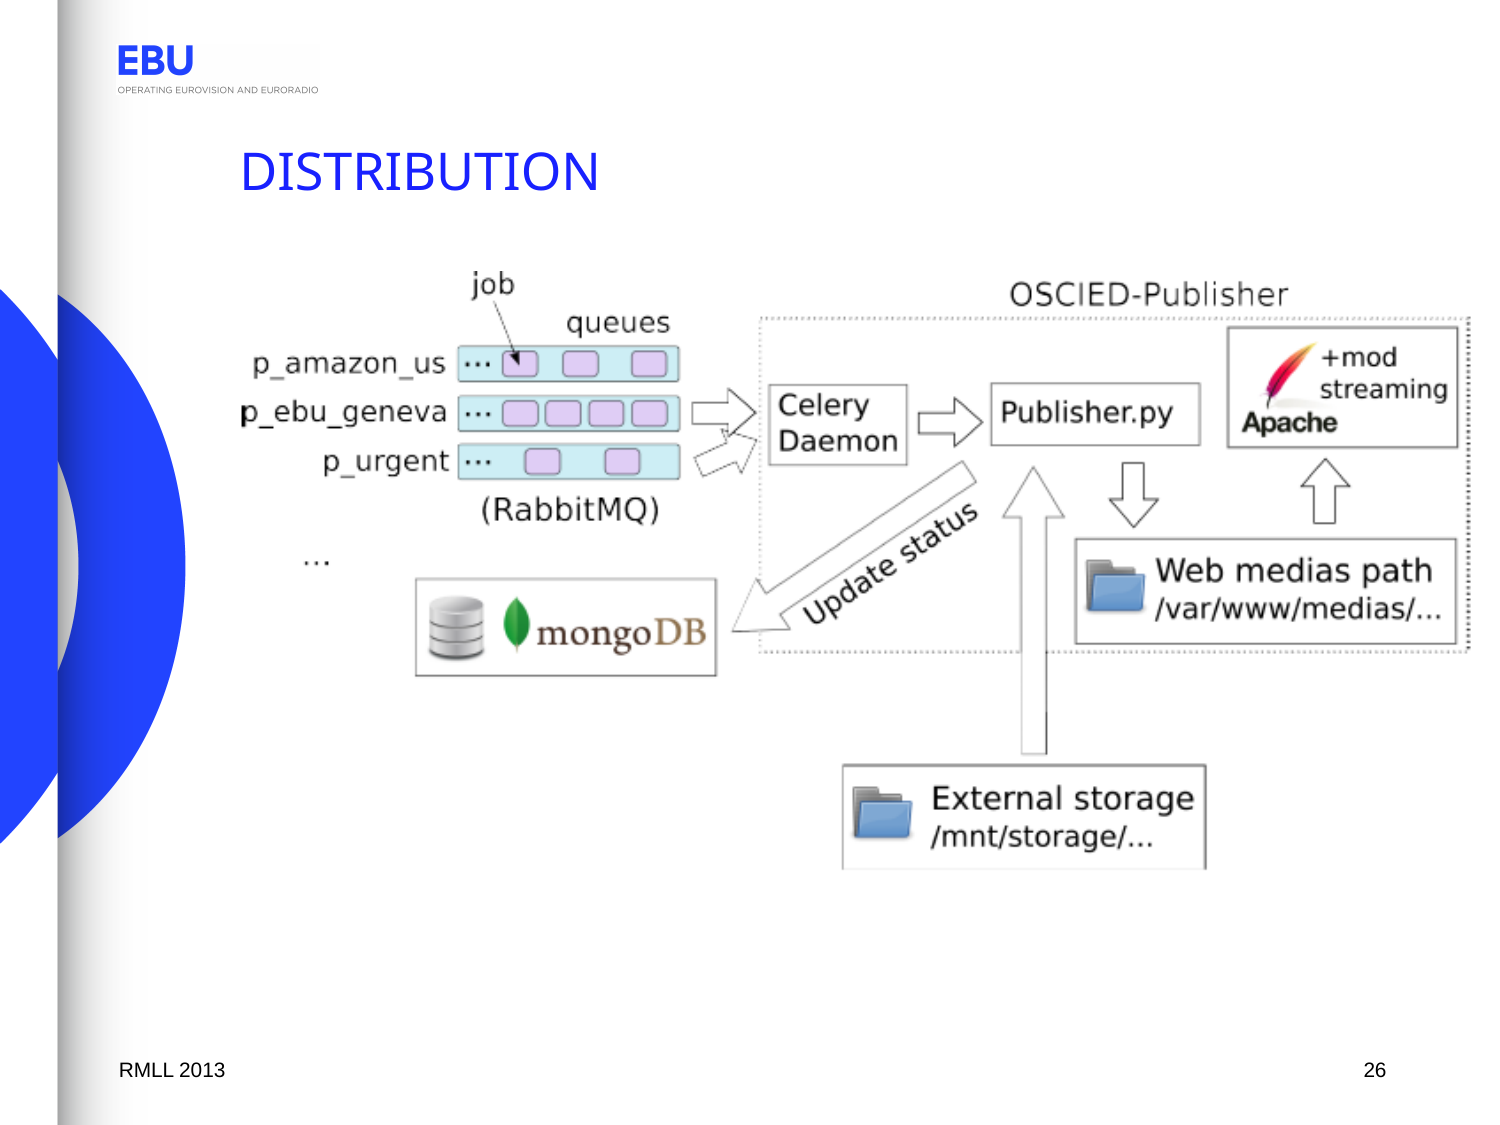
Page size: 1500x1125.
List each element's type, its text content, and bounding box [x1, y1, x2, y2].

slide_number 26 [1280, 1056, 1387, 1117]
title Distribution [239, 138, 1281, 270]
footer RMLL 2013 [118, 1056, 931, 1117]
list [203, 271, 1494, 911]
picture [0, 0, 1500, 1125]
